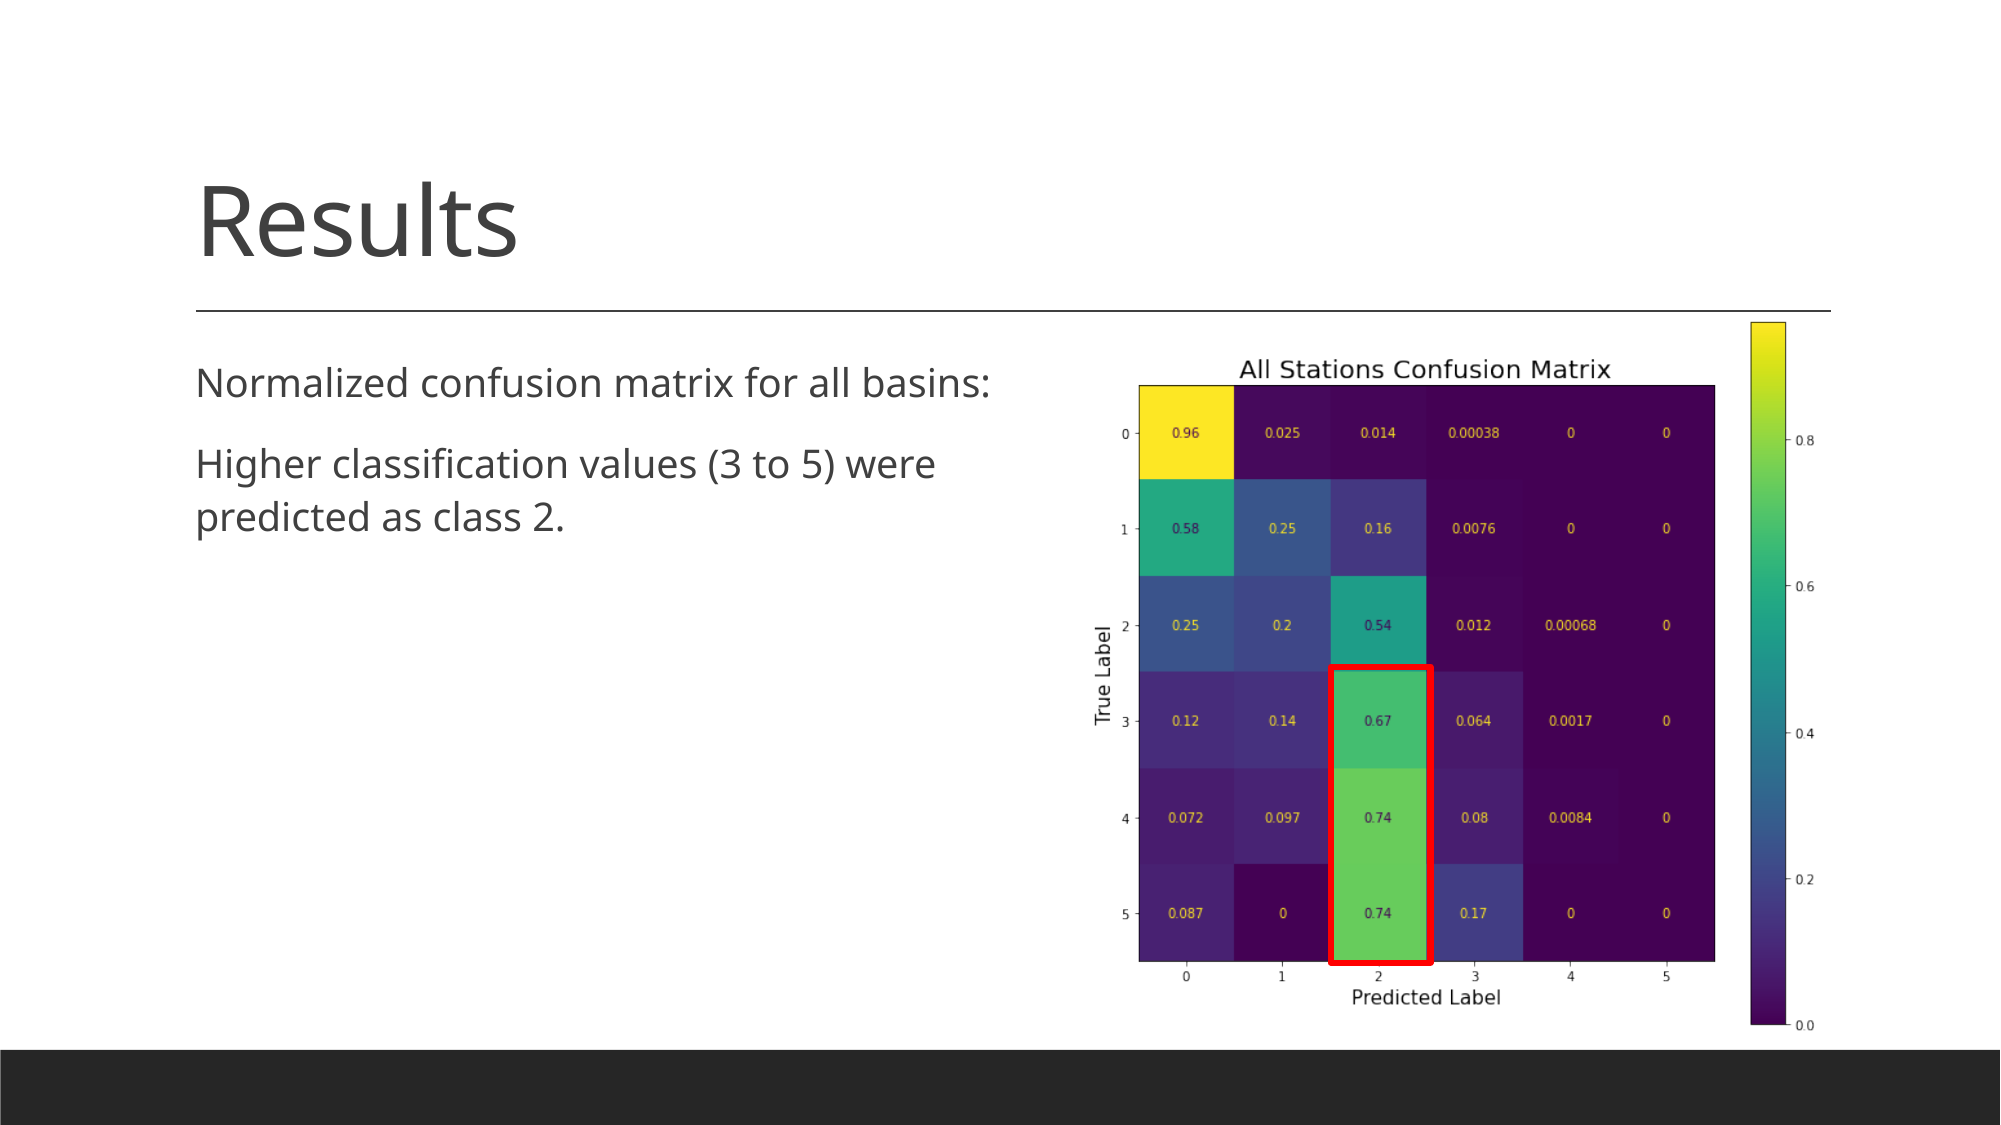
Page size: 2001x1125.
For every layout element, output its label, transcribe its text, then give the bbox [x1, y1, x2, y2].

title Results [180, 47, 1830, 285]
picture [1087, 314, 1825, 1042]
list Normalized confusion matrix for all basins: Higher classification values (3 to 5) were predicted as class 2. [180, 345, 1050, 963]
